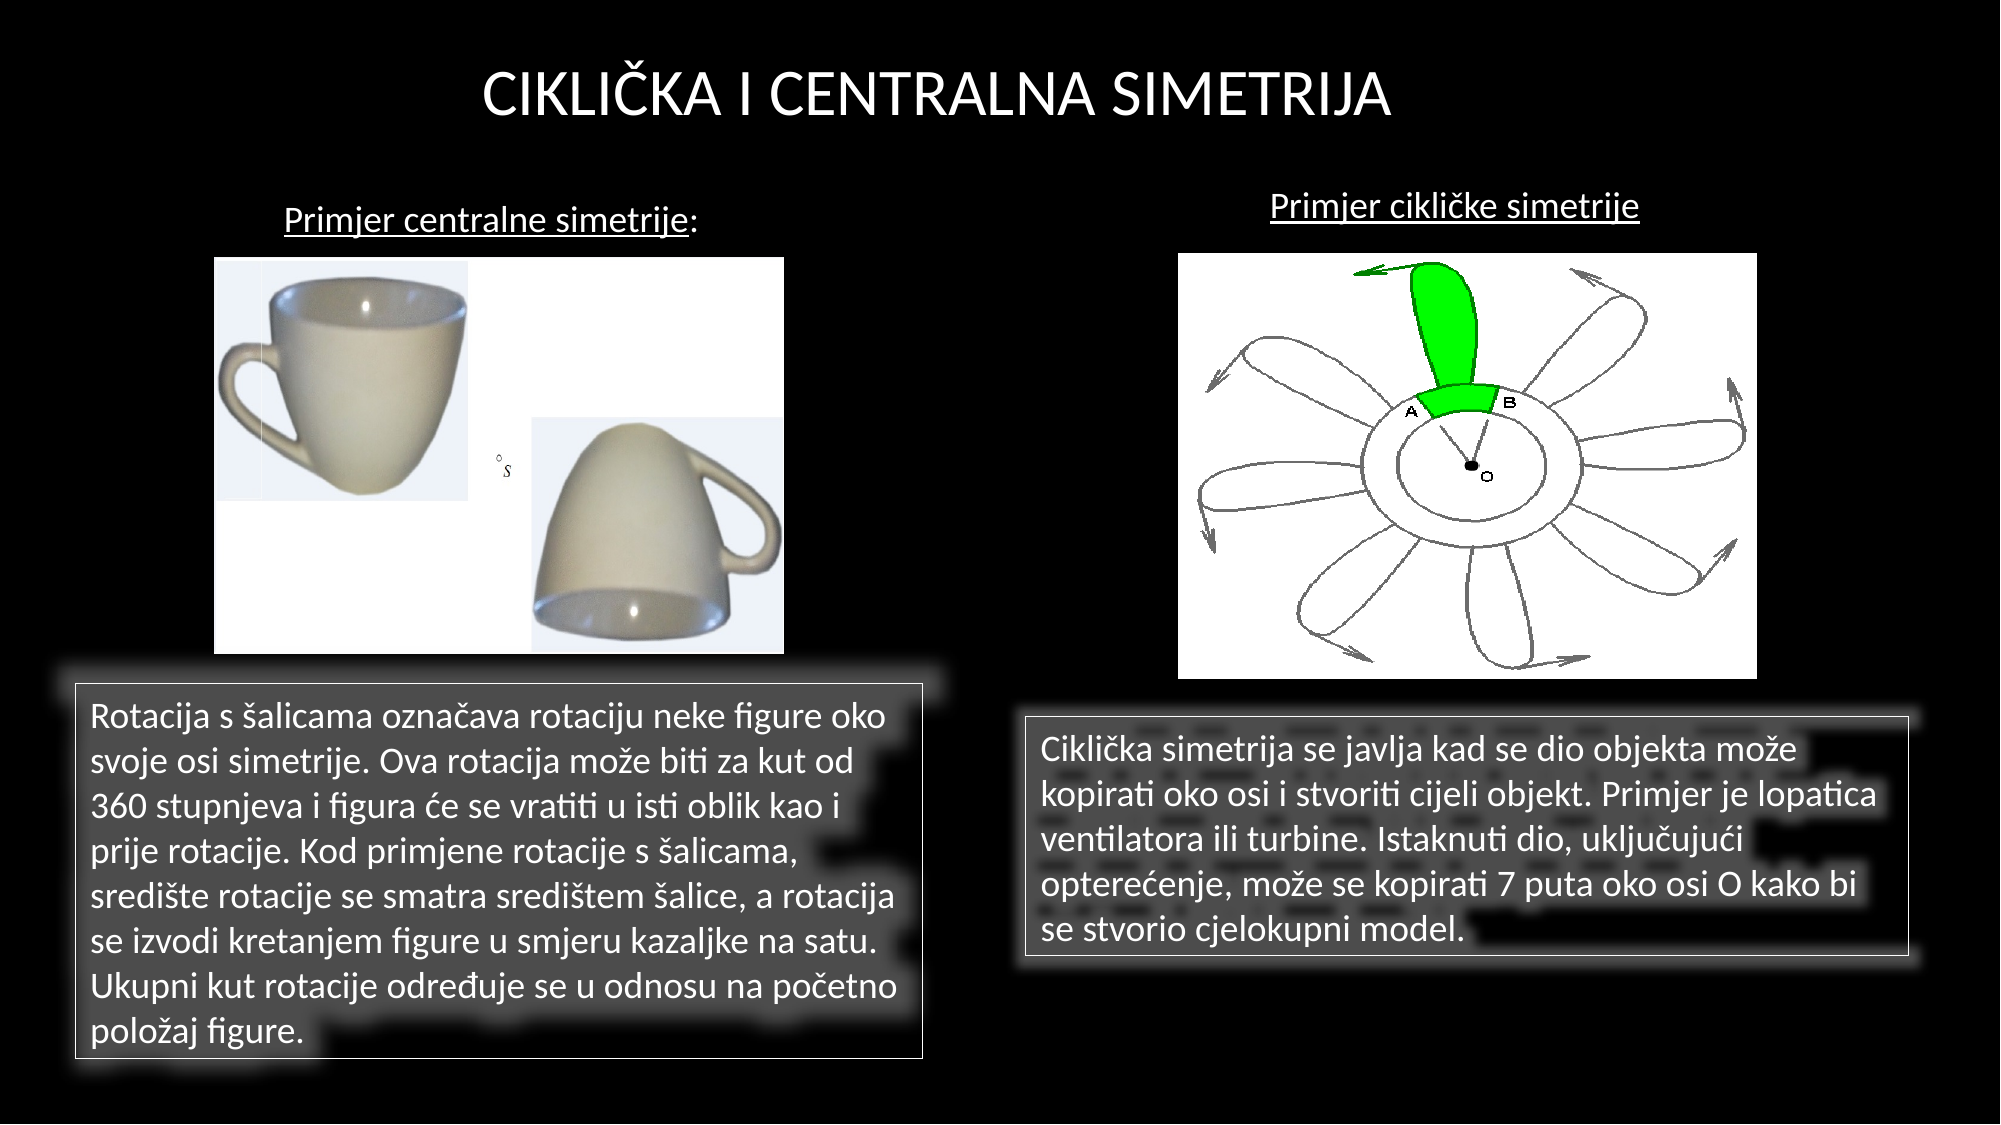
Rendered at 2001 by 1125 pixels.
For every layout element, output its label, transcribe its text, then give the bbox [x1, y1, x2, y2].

picture [214, 257, 784, 654]
picture [1178, 253, 1757, 679]
text_box Rotacija s šalicama označava rotaciju neke figure oko svoje osi simetrije. Ova rotacija može biti za kut od 360 stupnjeva i figura će se vratiti u isti oblik kao i prije rotacije. Kod primjene rotacije s šalicama, središte rotacije se smatra središtem šalice, a rotacija se izvodi kretanjem figure u smjeru kazaljke na satu. Ukupni kut rotacije određuje se u odnosu na početno položaj figure. [75, 683, 923, 1059]
text_box Primjer cikličke simetrije [1255, 173, 1680, 234]
text_box Primjer centralne simetrije: [268, 187, 801, 248]
text_box Ciklička simetrija se javlja kad se dio objekta može kopirati oko osi i stvoriti cijeli objekt. Primjer je lopatica ventilatora ili turbine. Istaknuti dio, uključujući opterećenje, može se kopirati 7 puta oko osi O kako bi se stvorio cjelokupni model. [1025, 716, 1909, 956]
text_box [0, 0, 2000, 1124]
text_box CIKLIČKA I CENTRALNA SIMETRIJA [467, 41, 1545, 181]
